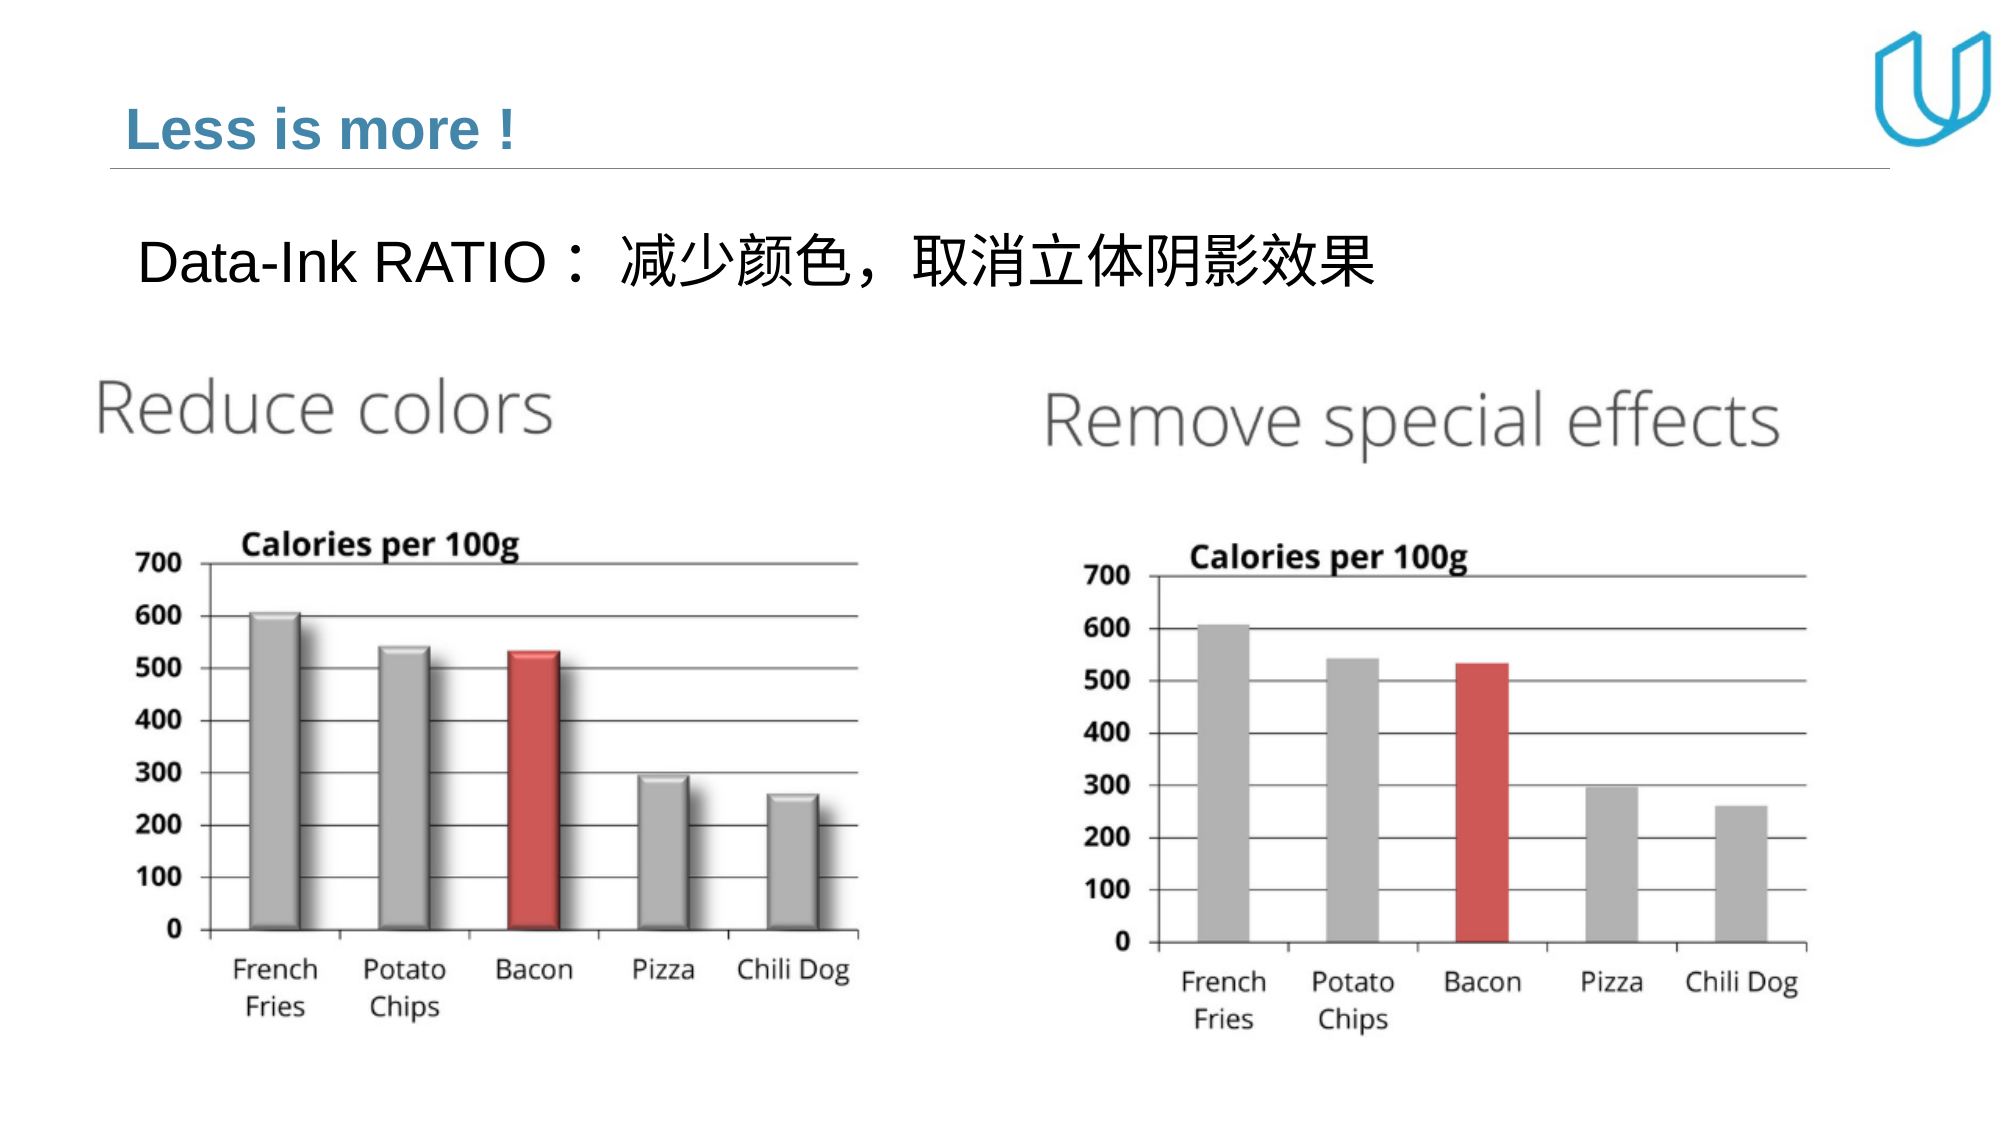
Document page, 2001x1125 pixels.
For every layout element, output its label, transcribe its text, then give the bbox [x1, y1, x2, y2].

title Less is more ! [109, 0, 1890, 169]
picture [1863, 21, 2000, 154]
picture [1037, 373, 1865, 1052]
picture [76, 362, 1001, 1052]
text_box Data-Ink RATIO：减少颜色，取消立体阴影效果 [126, 183, 1916, 289]
